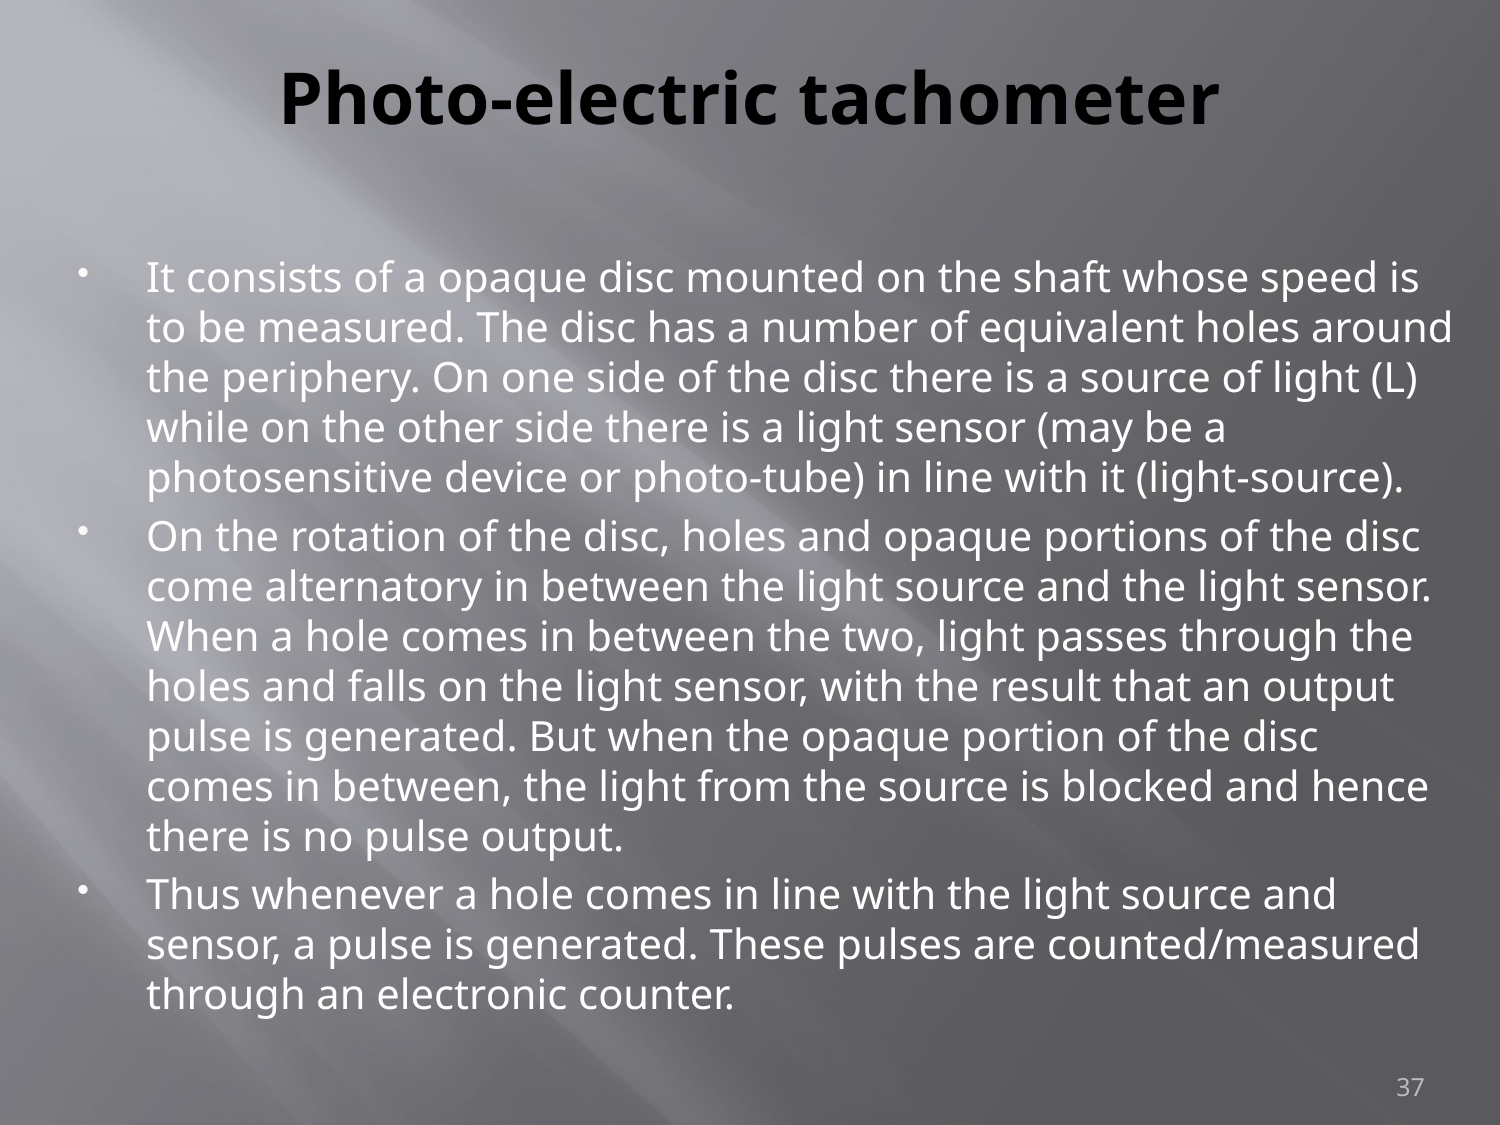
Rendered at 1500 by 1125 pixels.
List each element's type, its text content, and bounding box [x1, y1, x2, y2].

title Photo-electric tachometer [75, 45, 1425, 233]
slide_number 37 [1299, 1052, 1425, 1113]
list It consists of a opaque disc mounted on the shaft whose speed is to be measured. The disc has a number of equivalent holes around the periphery. On one side of the disc there is a source of light (L) while on the other side there is a light sensor (may be a photosensitive device or photo-tube) in line with it (light-source). On the rotation of the disc, holes and opaque portions of the disc come alternatory in between the light source and the light sensor. When a hole comes in between the two, light passes through the holes and falls on the light sensor, with the result that an output pulse is generated. But when the opaque portion of the disc comes in between, the light from the source is blocked and hence there is no pulse output. Thus whenever a hole comes in line with the light source and sensor, a pulse is generated. These pulses are counted/measured through an electronic counter. [41, 243, 1471, 1038]
